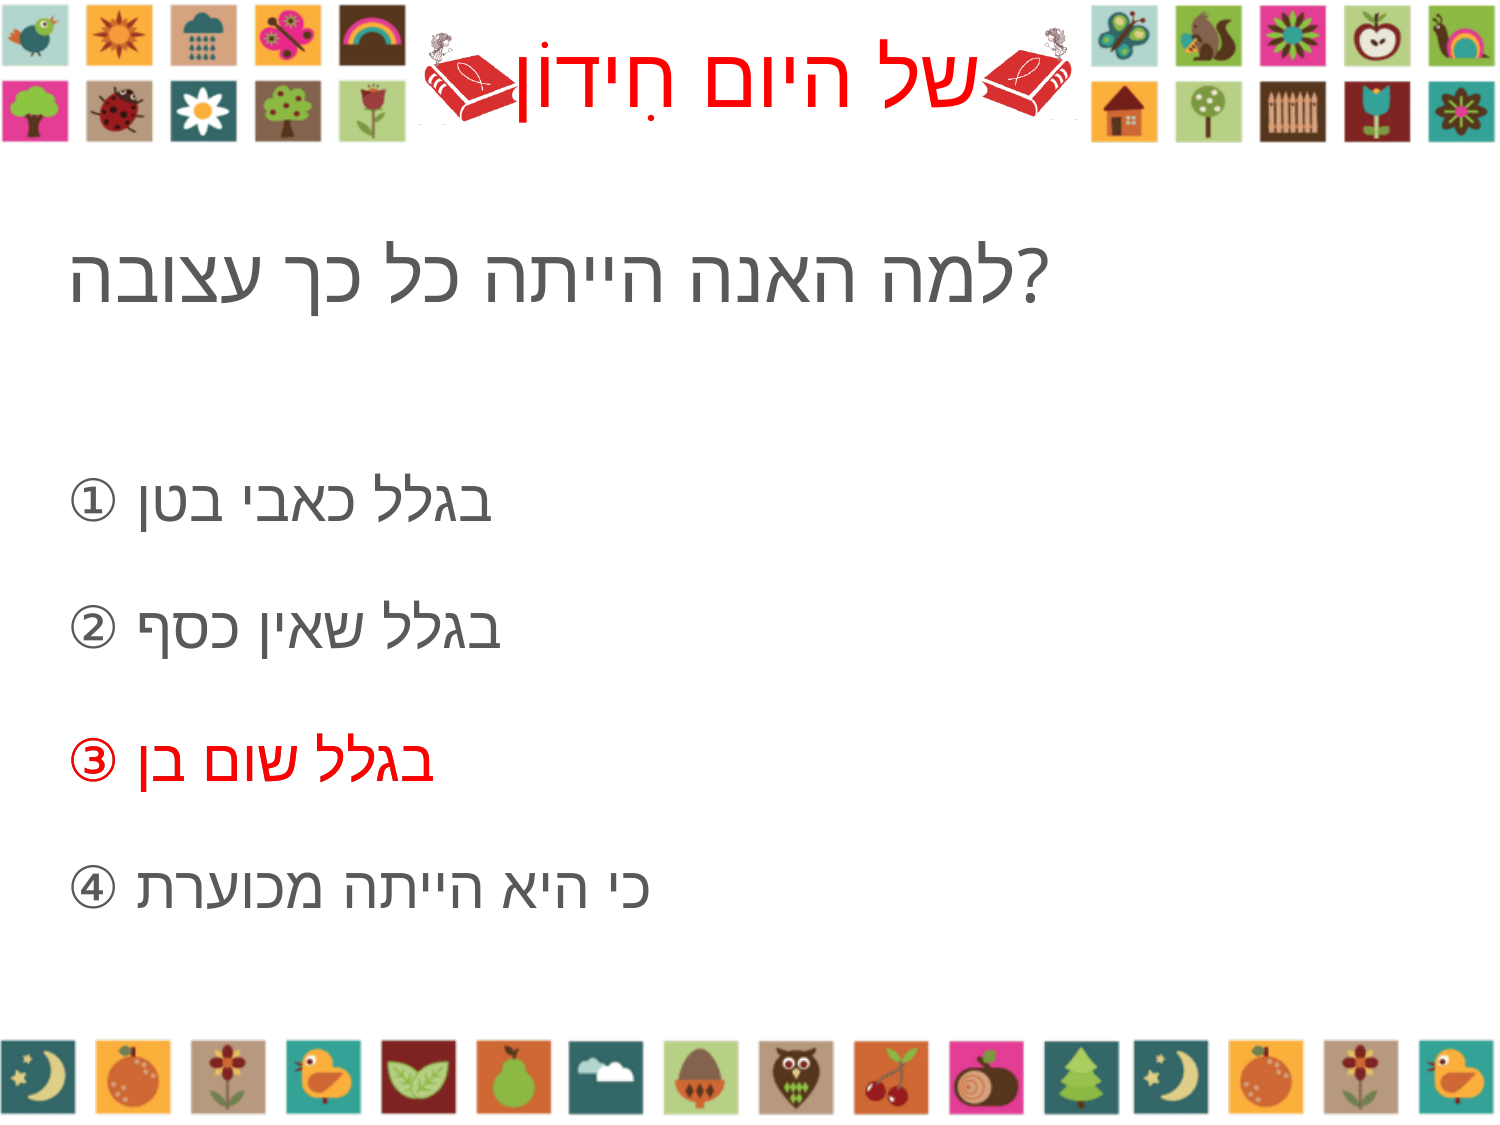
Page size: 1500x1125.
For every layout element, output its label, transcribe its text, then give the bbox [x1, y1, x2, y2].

picture [950, 3, 1500, 150]
text_box של היום חִידוֹן [547, 16, 1078, 131]
text_box ① בגלל כאבי בטן [53, 456, 1436, 541]
text_box ④ כי היא הייתה מכוערת [53, 842, 1483, 928]
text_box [0, 1028, 1500, 1118]
text_box ② בגלל שאין כסף [53, 582, 1436, 668]
text_box למה האנה הייתה כל כך עצובה? [53, 219, 1436, 325]
picture [0, 3, 550, 150]
text_box ③ בגלל שום בן [53, 716, 1483, 801]
